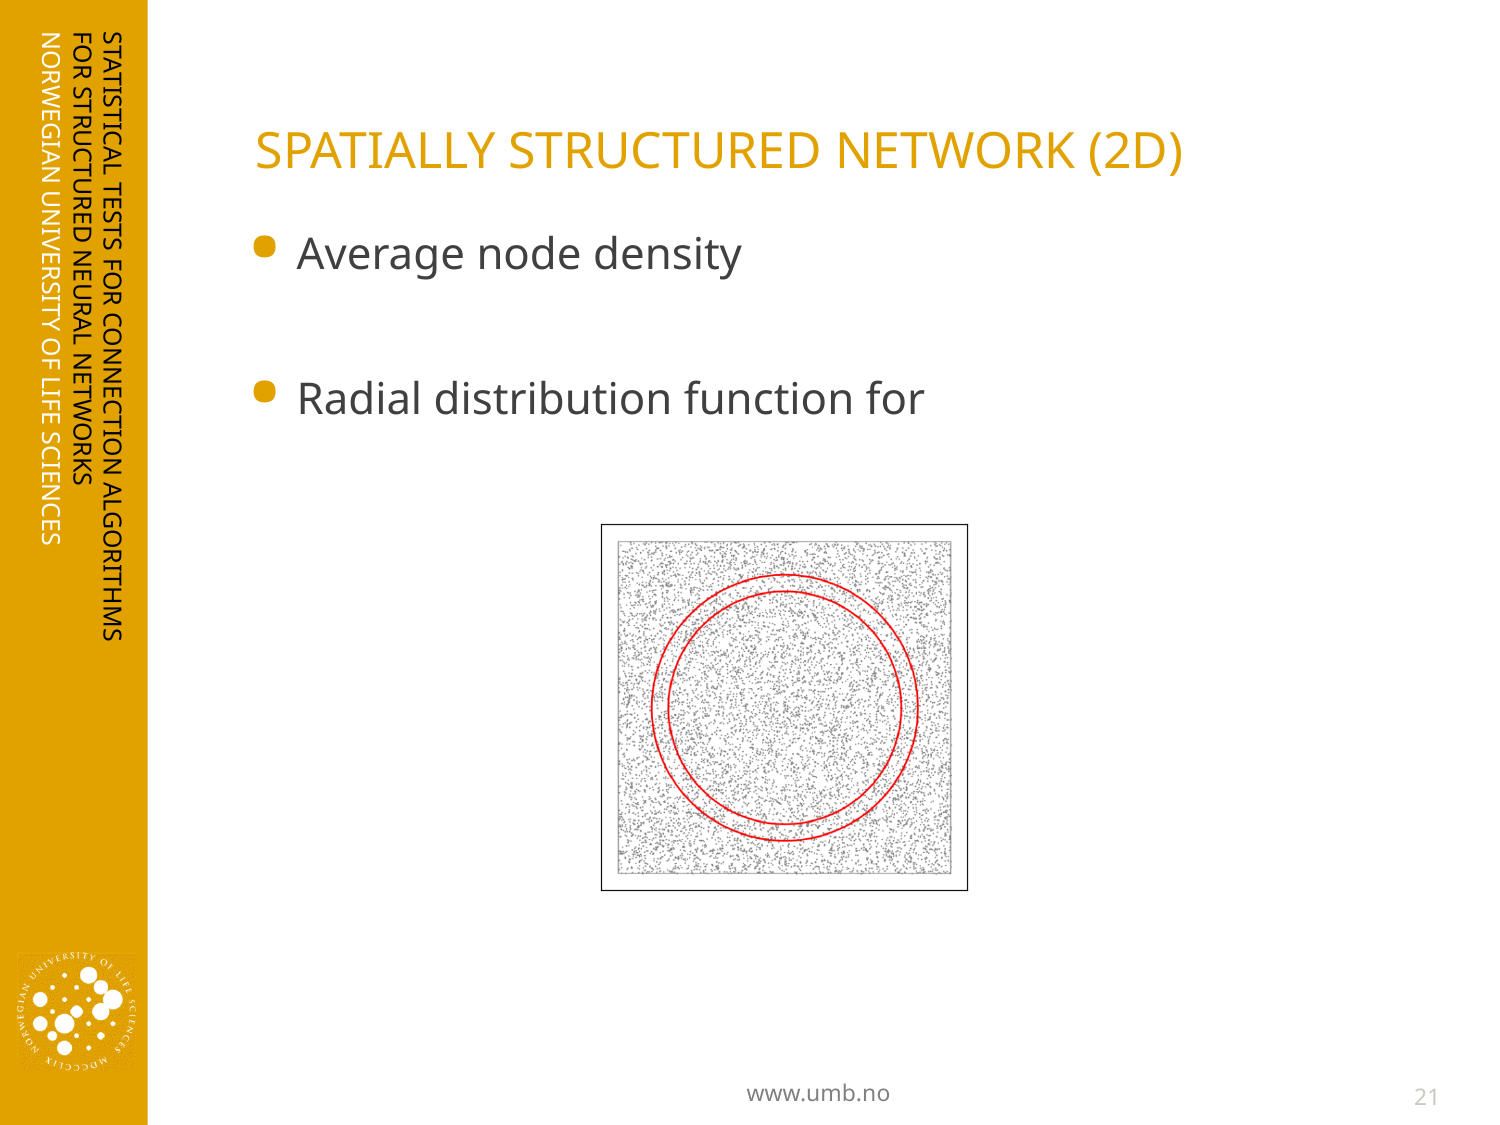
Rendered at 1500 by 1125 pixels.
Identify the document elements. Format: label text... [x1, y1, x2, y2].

picture [525, 513, 1044, 902]
footer STATISTICAL TESTS FOR CONNECTION ALGORITHMS FOR STRUCTURED NEURAL NETWORKS [74, 31, 123, 657]
slide_number 21 [1354, 1074, 1500, 1125]
picture [17, 952, 136, 1071]
title SPATIALLY STRUCTURED NETWORK (2D) [240, 31, 1407, 186]
